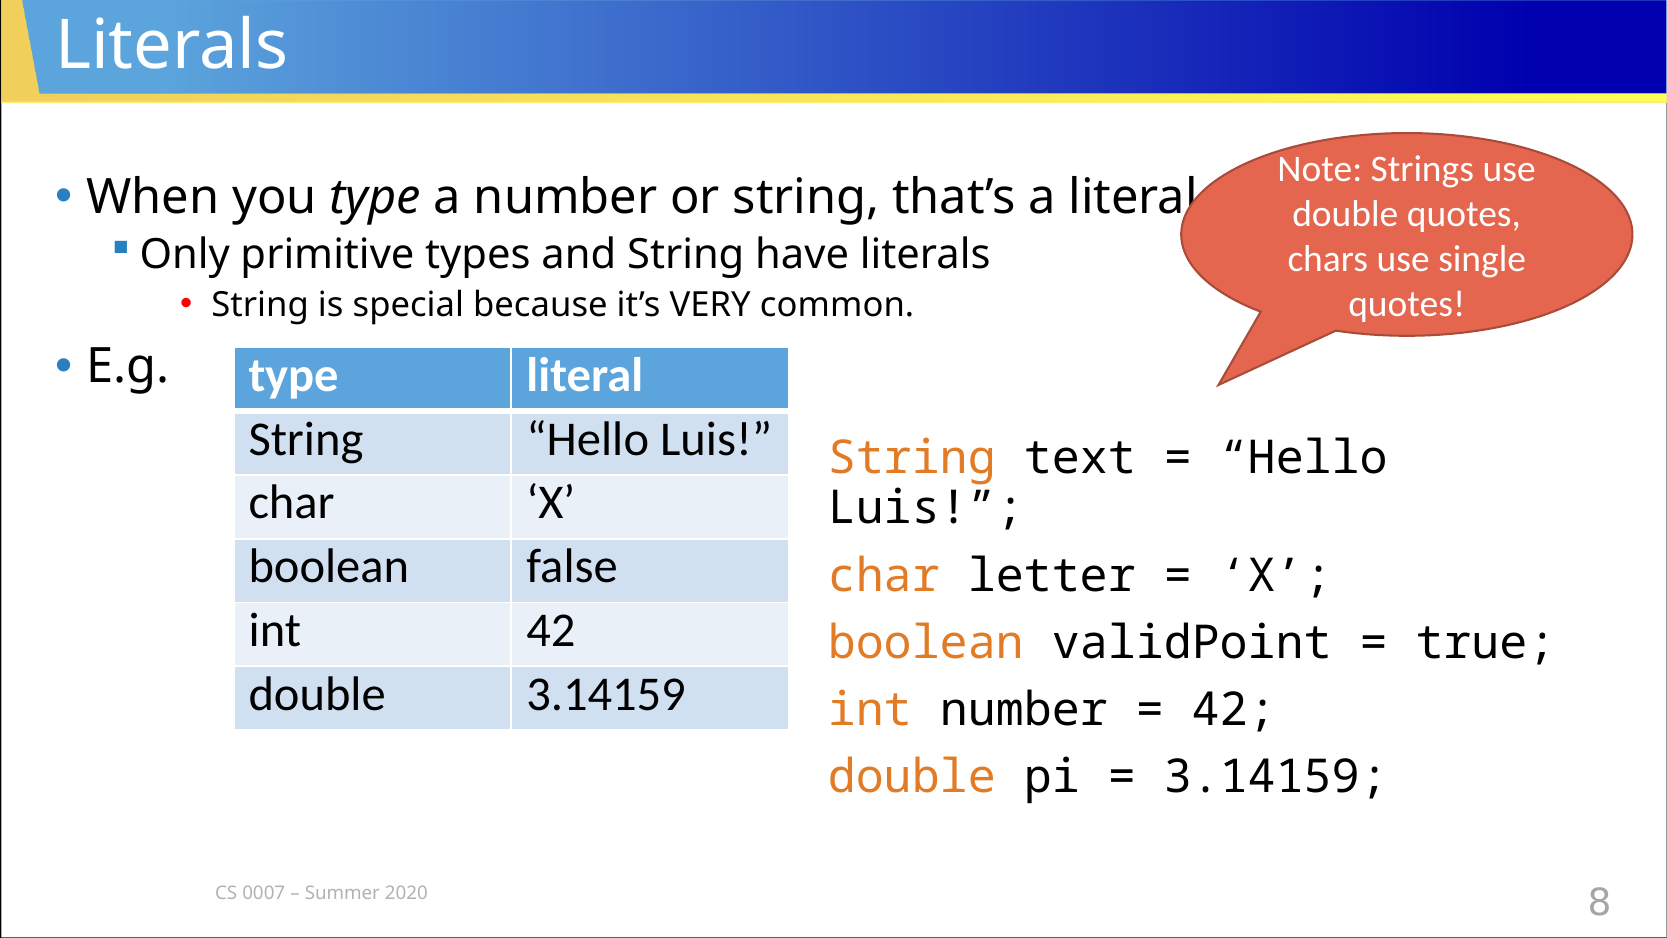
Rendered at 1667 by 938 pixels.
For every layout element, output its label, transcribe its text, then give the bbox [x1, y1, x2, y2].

table_cell 3.14159 [512, 667, 788, 729]
table_cell 42 [512, 603, 788, 665]
table_cell ‘X’ [512, 476, 788, 538]
title Literals [40, 0, 1650, 94]
table_header literal [512, 348, 788, 408]
text_box Note: Strings use double quotes, chars use single quotes! [1180, 132, 1634, 388]
footer CS 0007 – Summer 2020 [40, 868, 603, 919]
picture [0, 0, 1667, 938]
text_box String text = “Hello Luis!”; char letter = ‘X’; boolean validPoint = true; int number = 42; double pi = 3.14159; [812, 425, 1620, 811]
table_cell boolean [235, 540, 510, 602]
table_cell int [235, 603, 510, 665]
table_cell “Hello Luis!” [512, 414, 788, 474]
table_header type [235, 348, 510, 408]
list When you type a number or string, that’s a literal. Only primitive types and String have literals String is special because it’s VERY common. E.g. [40, 163, 1627, 845]
table_cell String [235, 414, 510, 474]
table_cell false [512, 540, 788, 602]
slide_number 8 [1525, 875, 1627, 926]
table_cell char [235, 476, 510, 538]
table_cell double [235, 667, 510, 729]
